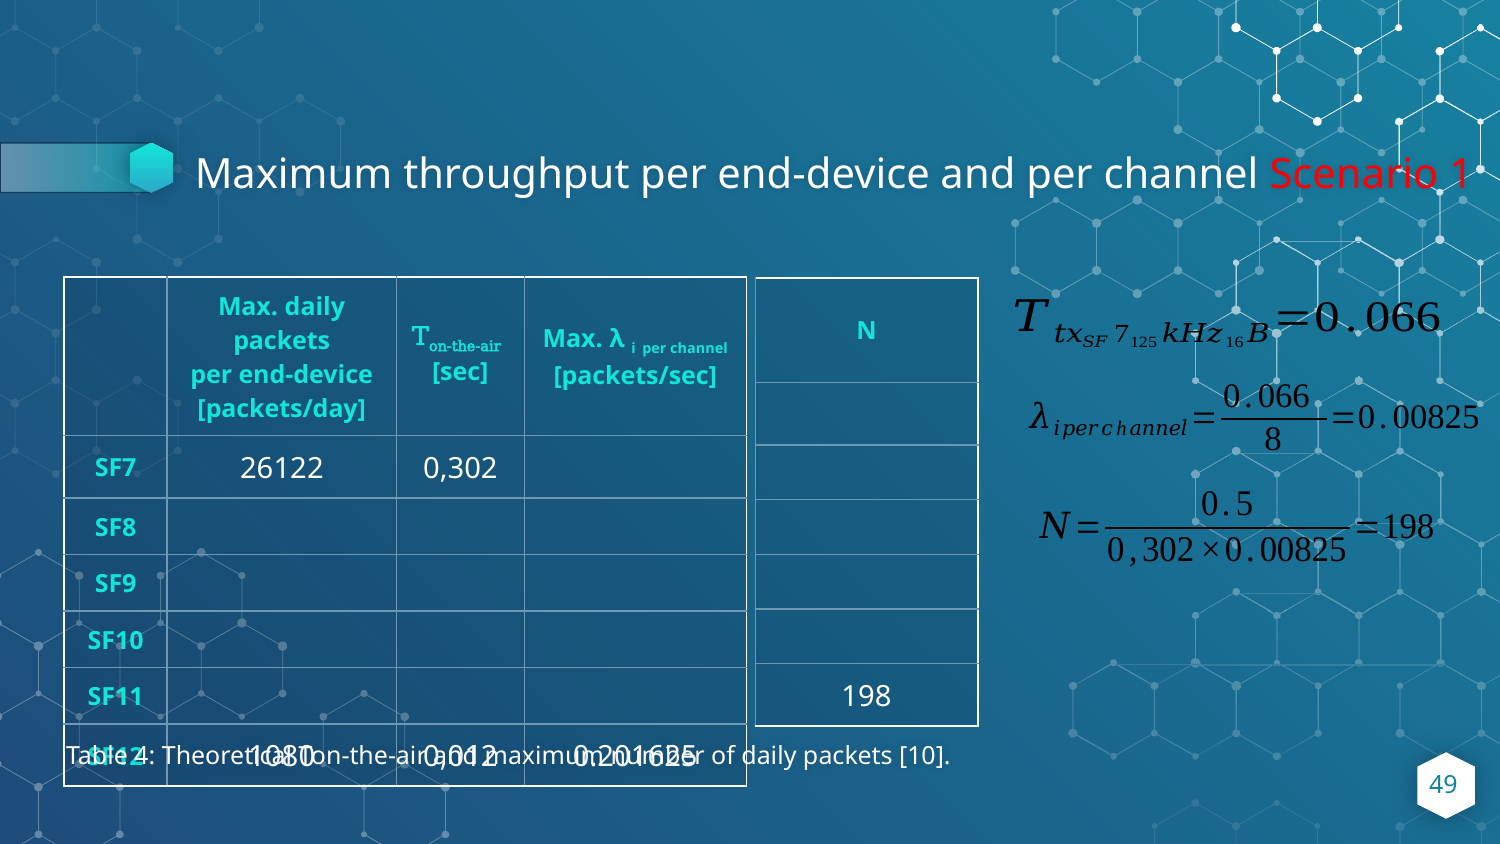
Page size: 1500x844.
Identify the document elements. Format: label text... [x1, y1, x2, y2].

title Maximum throughput per end-device and per channel Scenario 1 [194, 145, 1500, 204]
slide_number 49 [1414, 752, 1473, 819]
text_box Table 4: Theoretical Ton-the-air and maximum number of daily packets [10]. [66, 727, 1170, 786]
